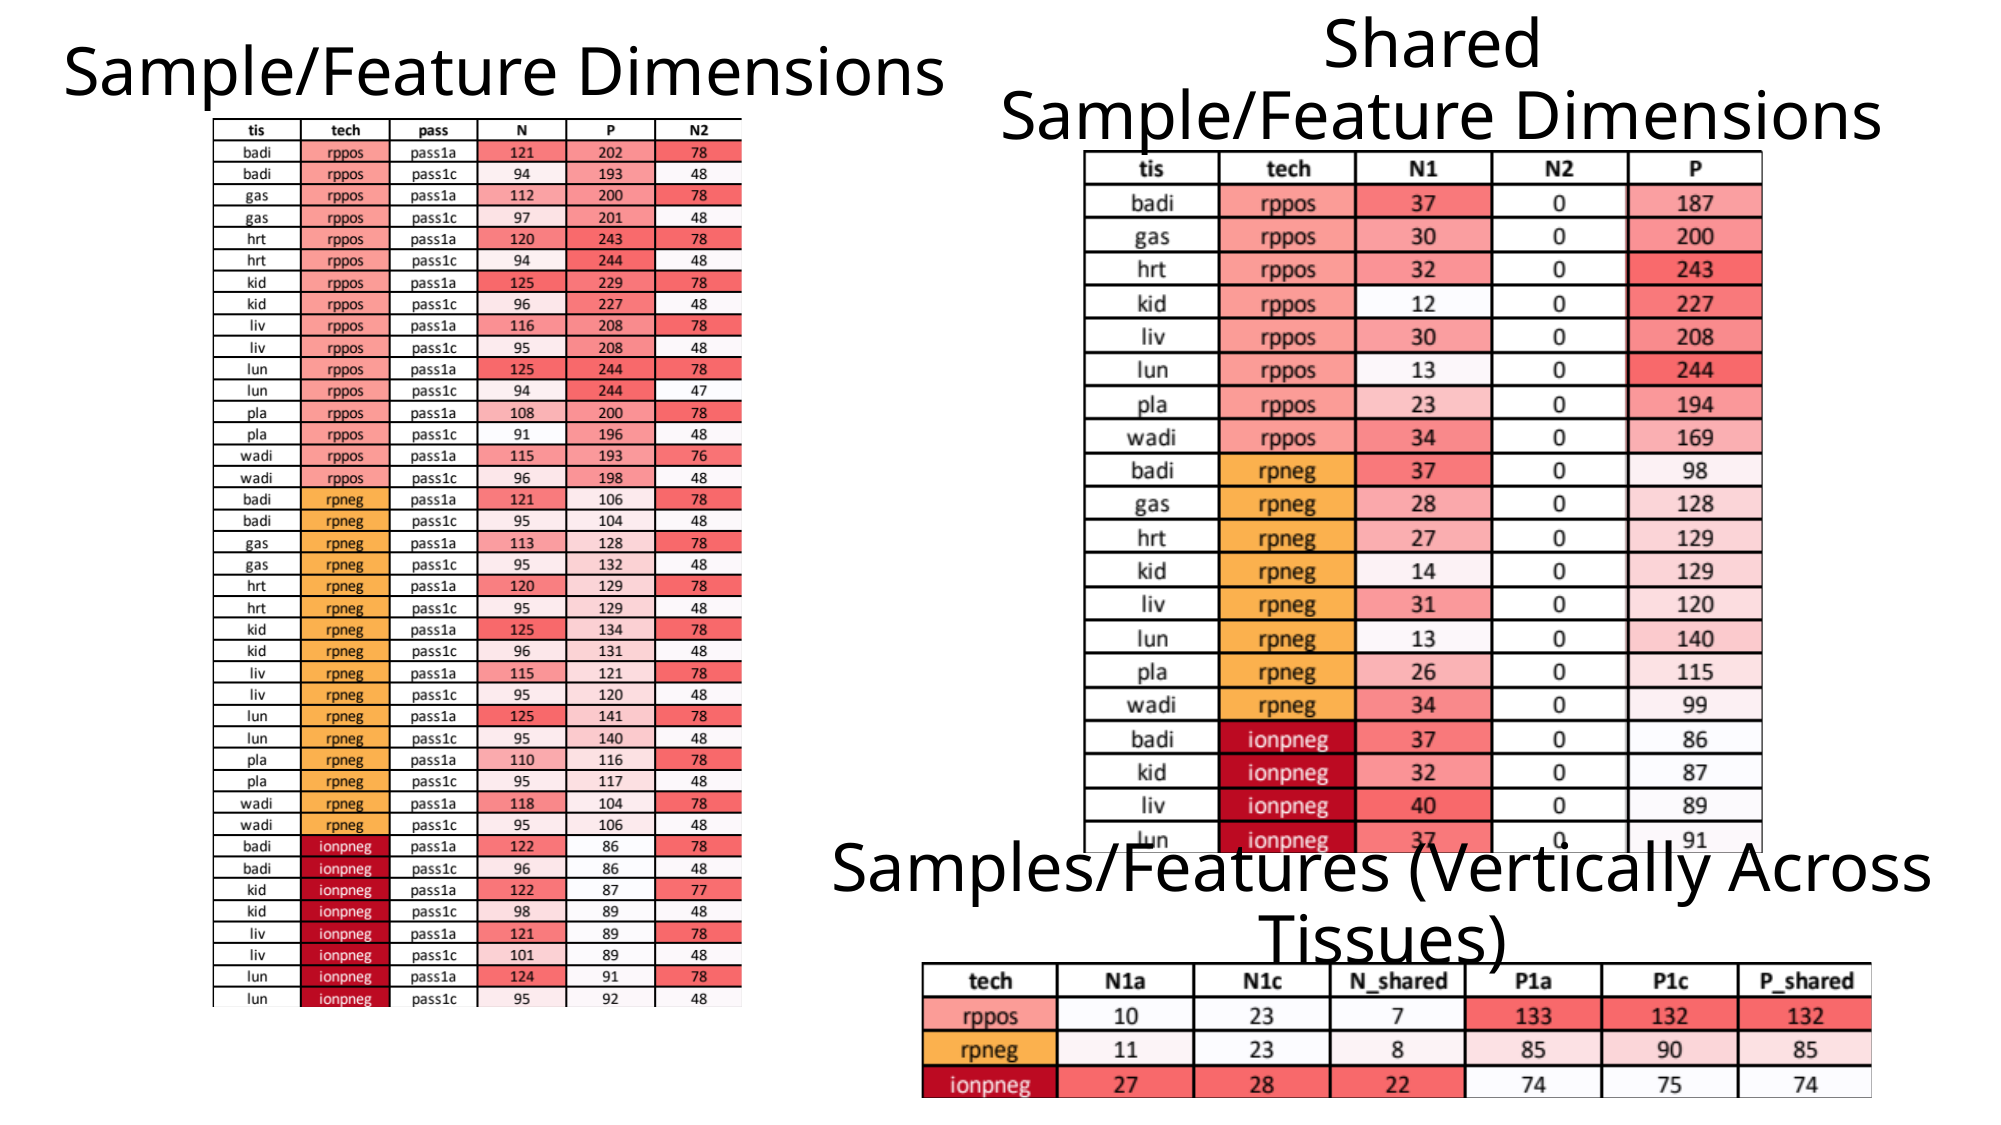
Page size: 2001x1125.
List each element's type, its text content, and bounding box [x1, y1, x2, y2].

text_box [921, 962, 1872, 1098]
title Sample/Feature Dimensions [0, 0, 770, 183]
text_box Samples/Features (Vertically Across Tissues) [710, 797, 2000, 1015]
text_box Shared Sample/Feature Dimensions [770, 0, 2000, 191]
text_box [212, 118, 742, 1007]
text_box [1083, 150, 1763, 853]
